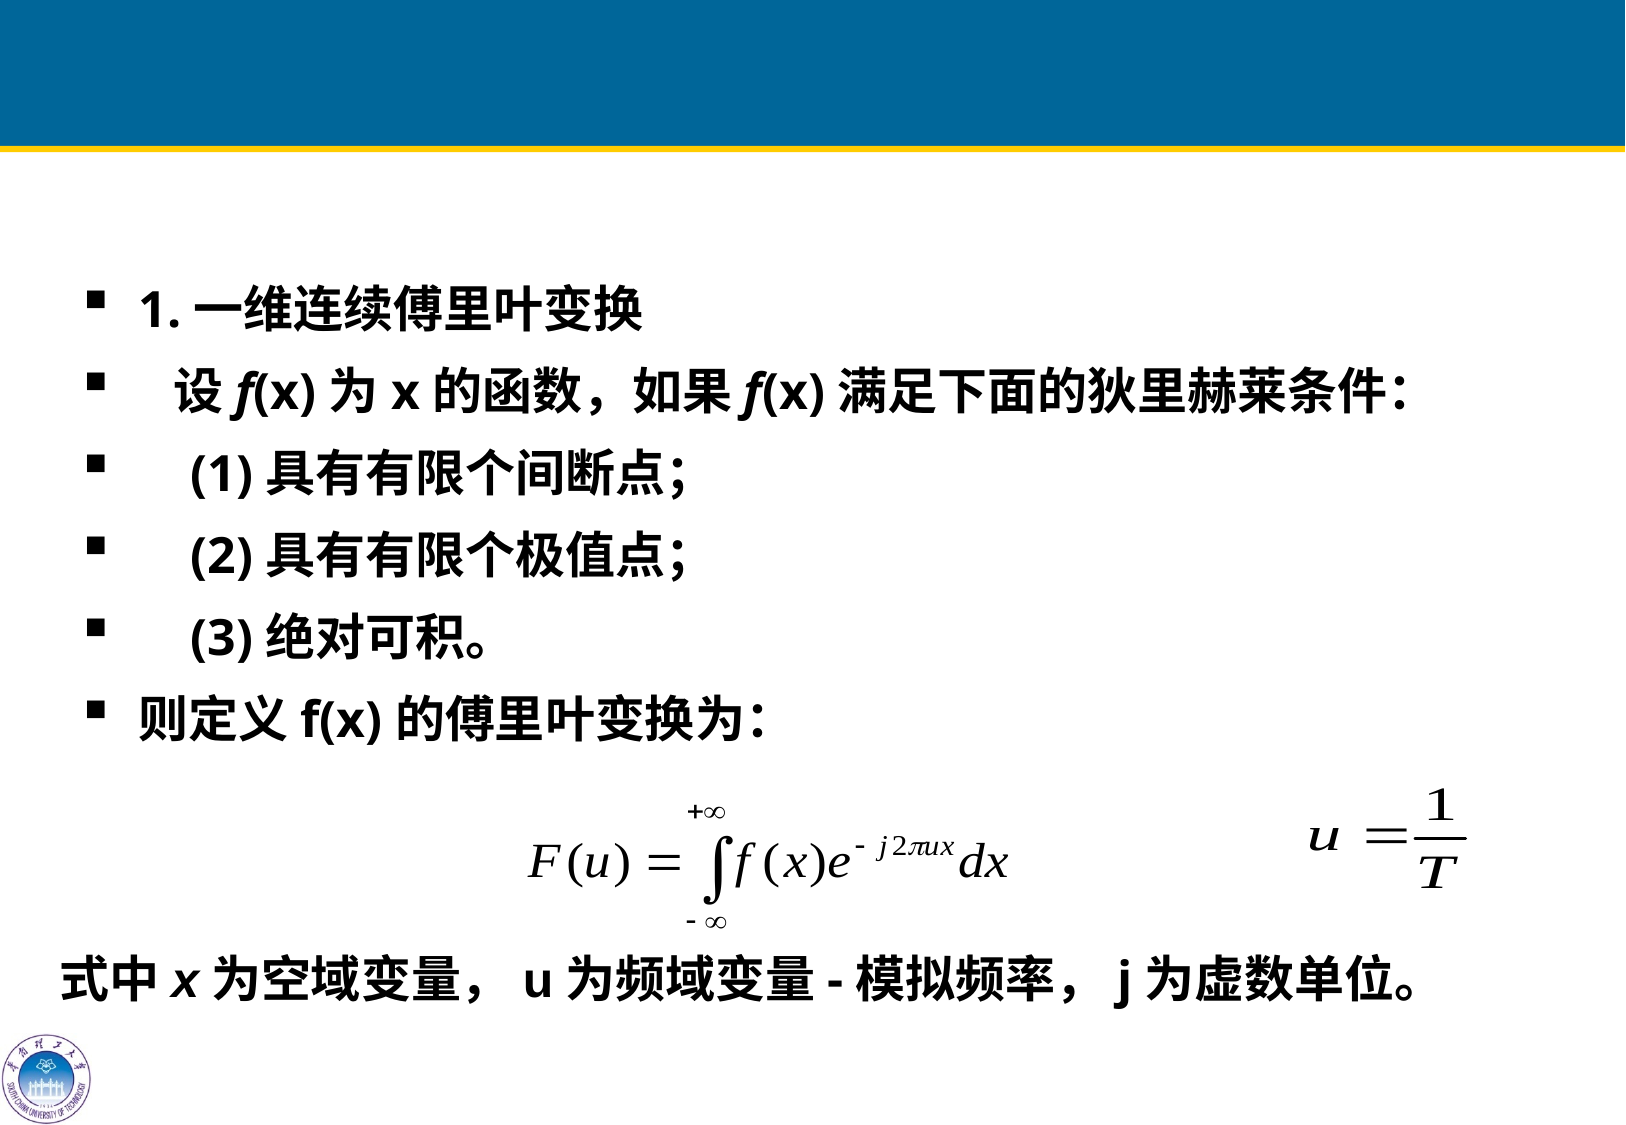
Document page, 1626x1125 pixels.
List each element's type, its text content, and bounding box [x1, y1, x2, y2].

text_box 1.一维连续傅里叶变换 设f(x)为x的函数，如果f(x)满足下面的狄里赫莱条件： (1)具有有限个间断点； (2)具有有限个极值点； (3)绝对可积。 则定义f(x)的傅里叶变换为： [67, 258, 1558, 834]
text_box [518, 786, 1018, 939]
text_box 式中x为空域变量，u为频域变量-模拟频率，j为虚数单位。 [44, 952, 1555, 1015]
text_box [1298, 774, 1530, 899]
picture [0, 1033, 92, 1125]
